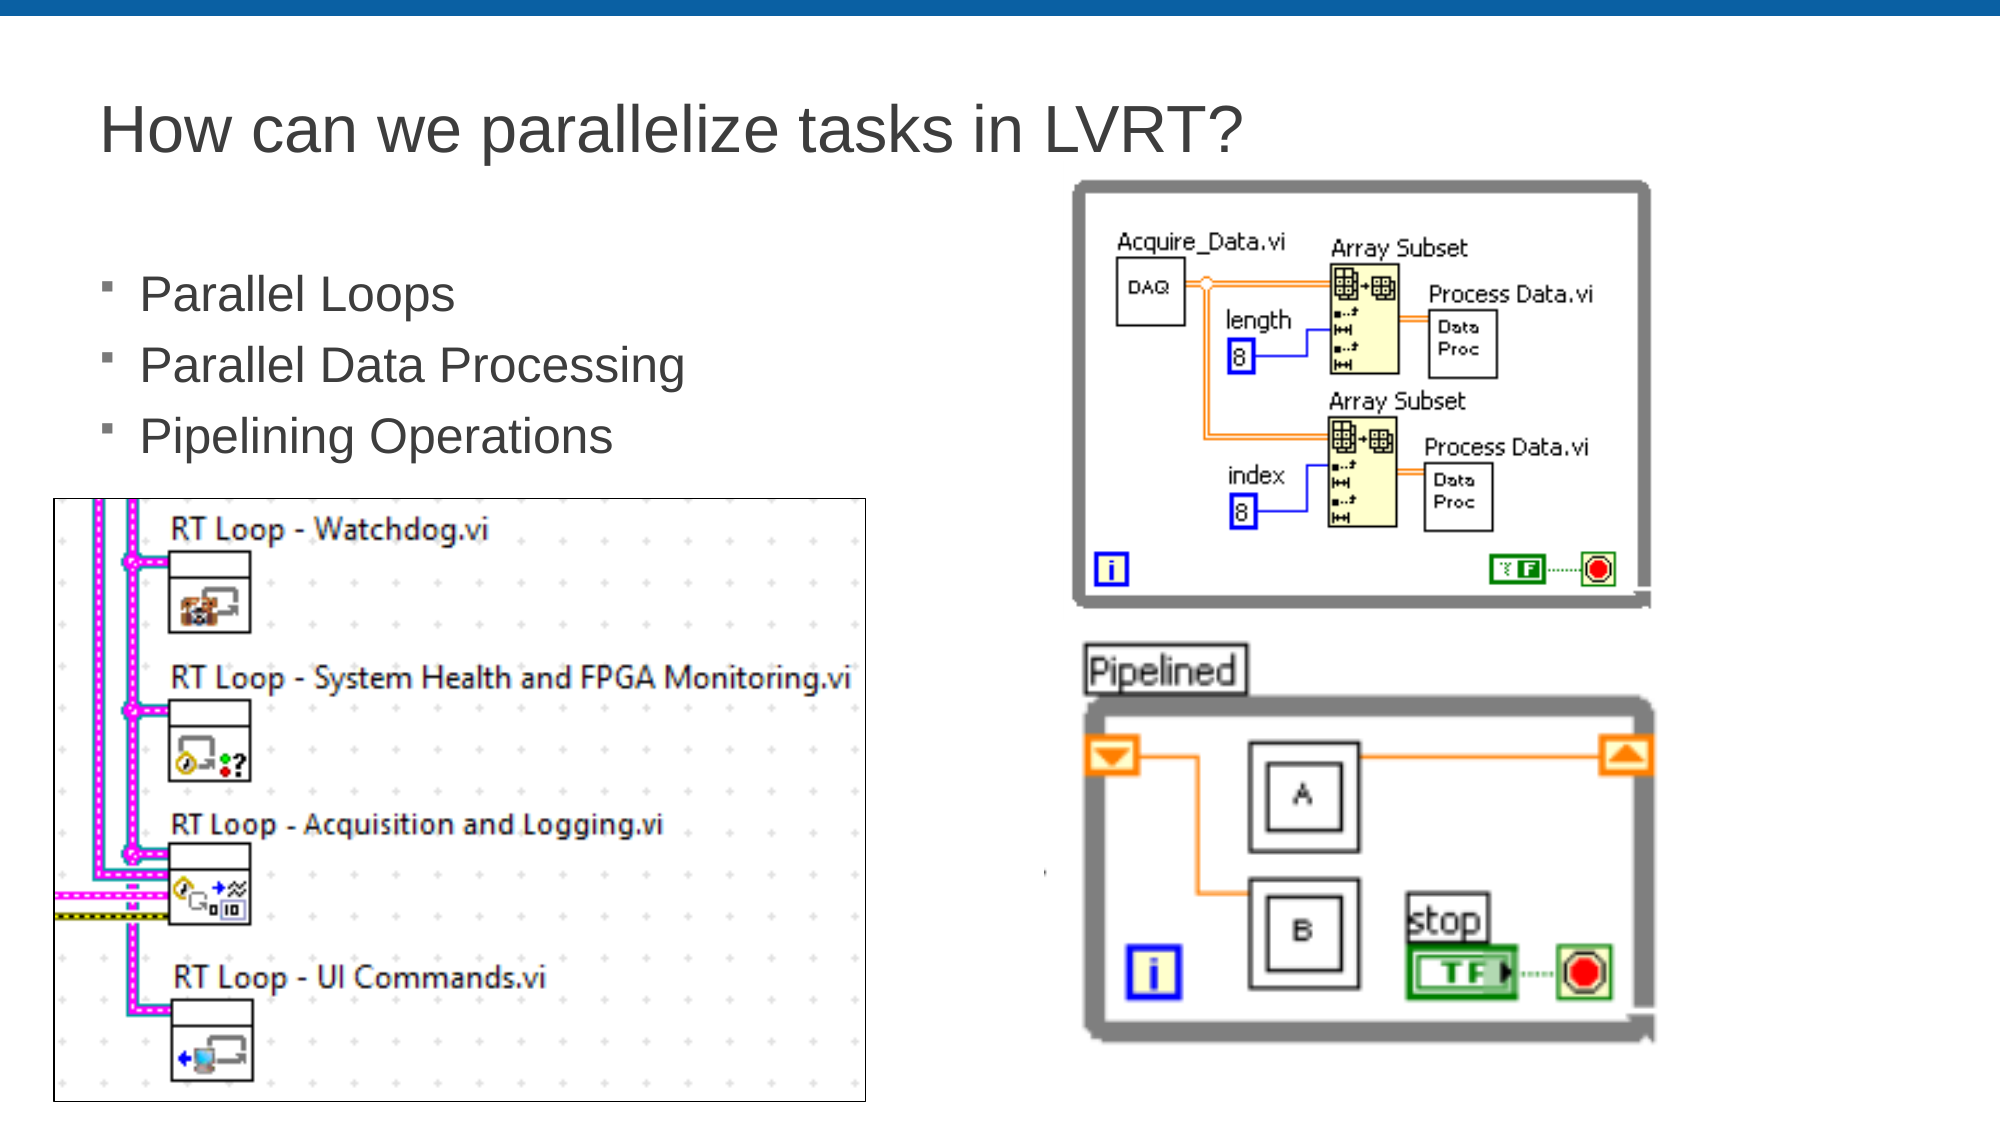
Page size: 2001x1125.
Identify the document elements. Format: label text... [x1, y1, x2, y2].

title How can we parallelize tasks in LVRT? [99, 60, 1900, 203]
picture [54, 499, 865, 1101]
picture [1062, 161, 1658, 620]
list Parallel Loops Parallel Data Processing Pipelining Operations [99, 253, 910, 505]
picture [1043, 625, 1666, 1065]
